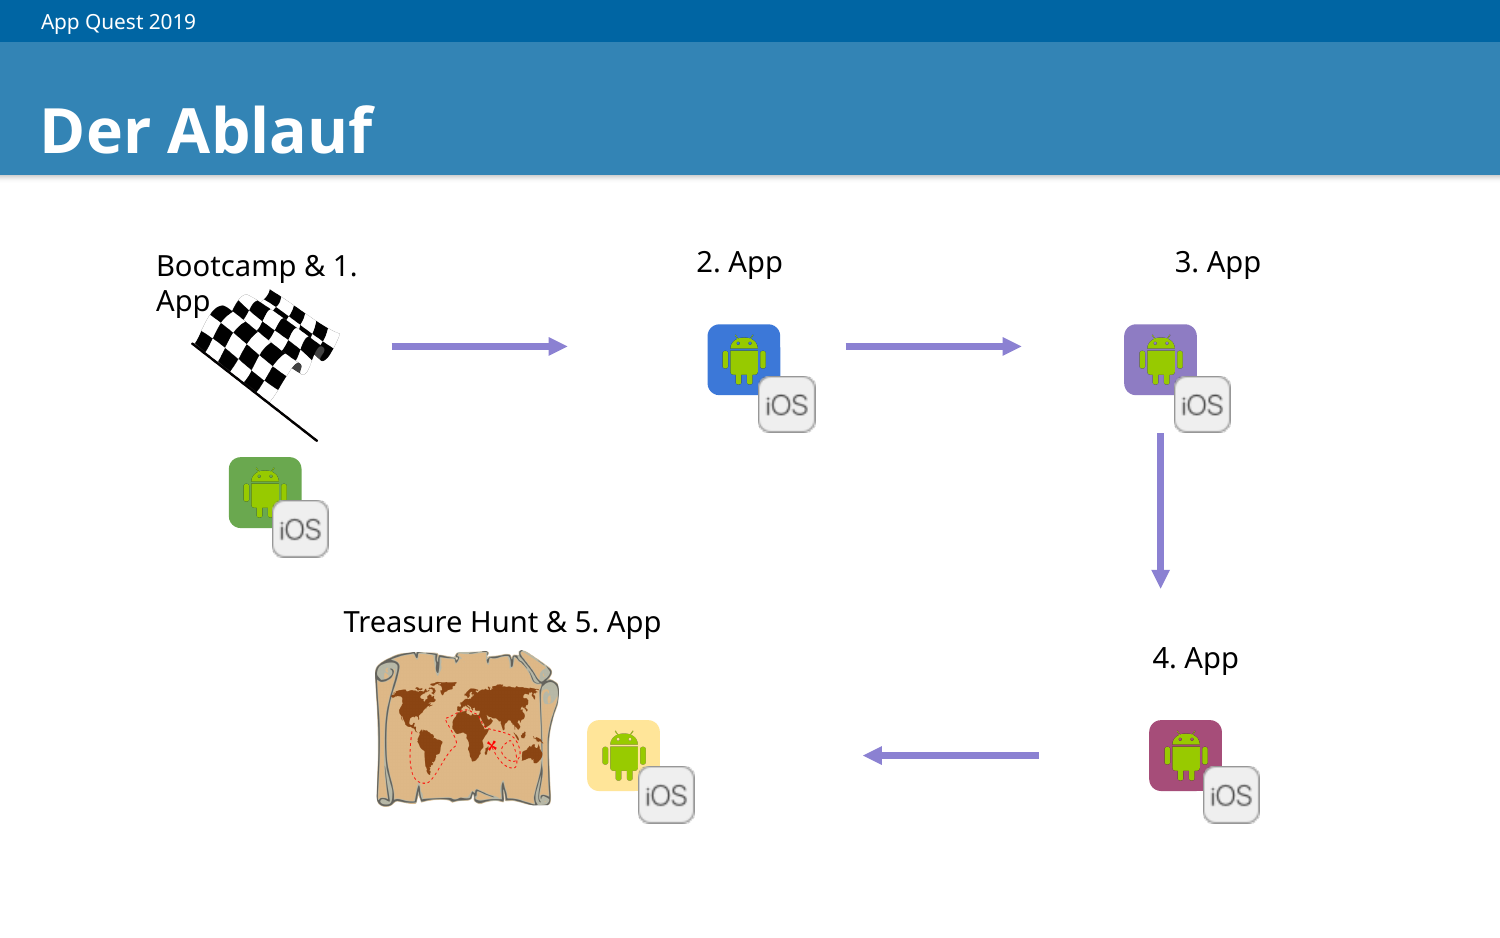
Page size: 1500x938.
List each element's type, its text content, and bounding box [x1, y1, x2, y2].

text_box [707, 324, 781, 396]
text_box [586, 719, 661, 792]
text_box 4. App [1137, 624, 1286, 675]
text_box 2. App [681, 228, 855, 279]
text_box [228, 456, 302, 529]
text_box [140, 232, 434, 442]
text_box Treasure Hunt & 5. App [328, 588, 714, 639]
text_box 3. App [1159, 228, 1333, 279]
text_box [1148, 719, 1223, 792]
picture [0, 0, 1500, 938]
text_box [1123, 324, 1198, 396]
title Der Ablauf [24, 42, 1491, 169]
